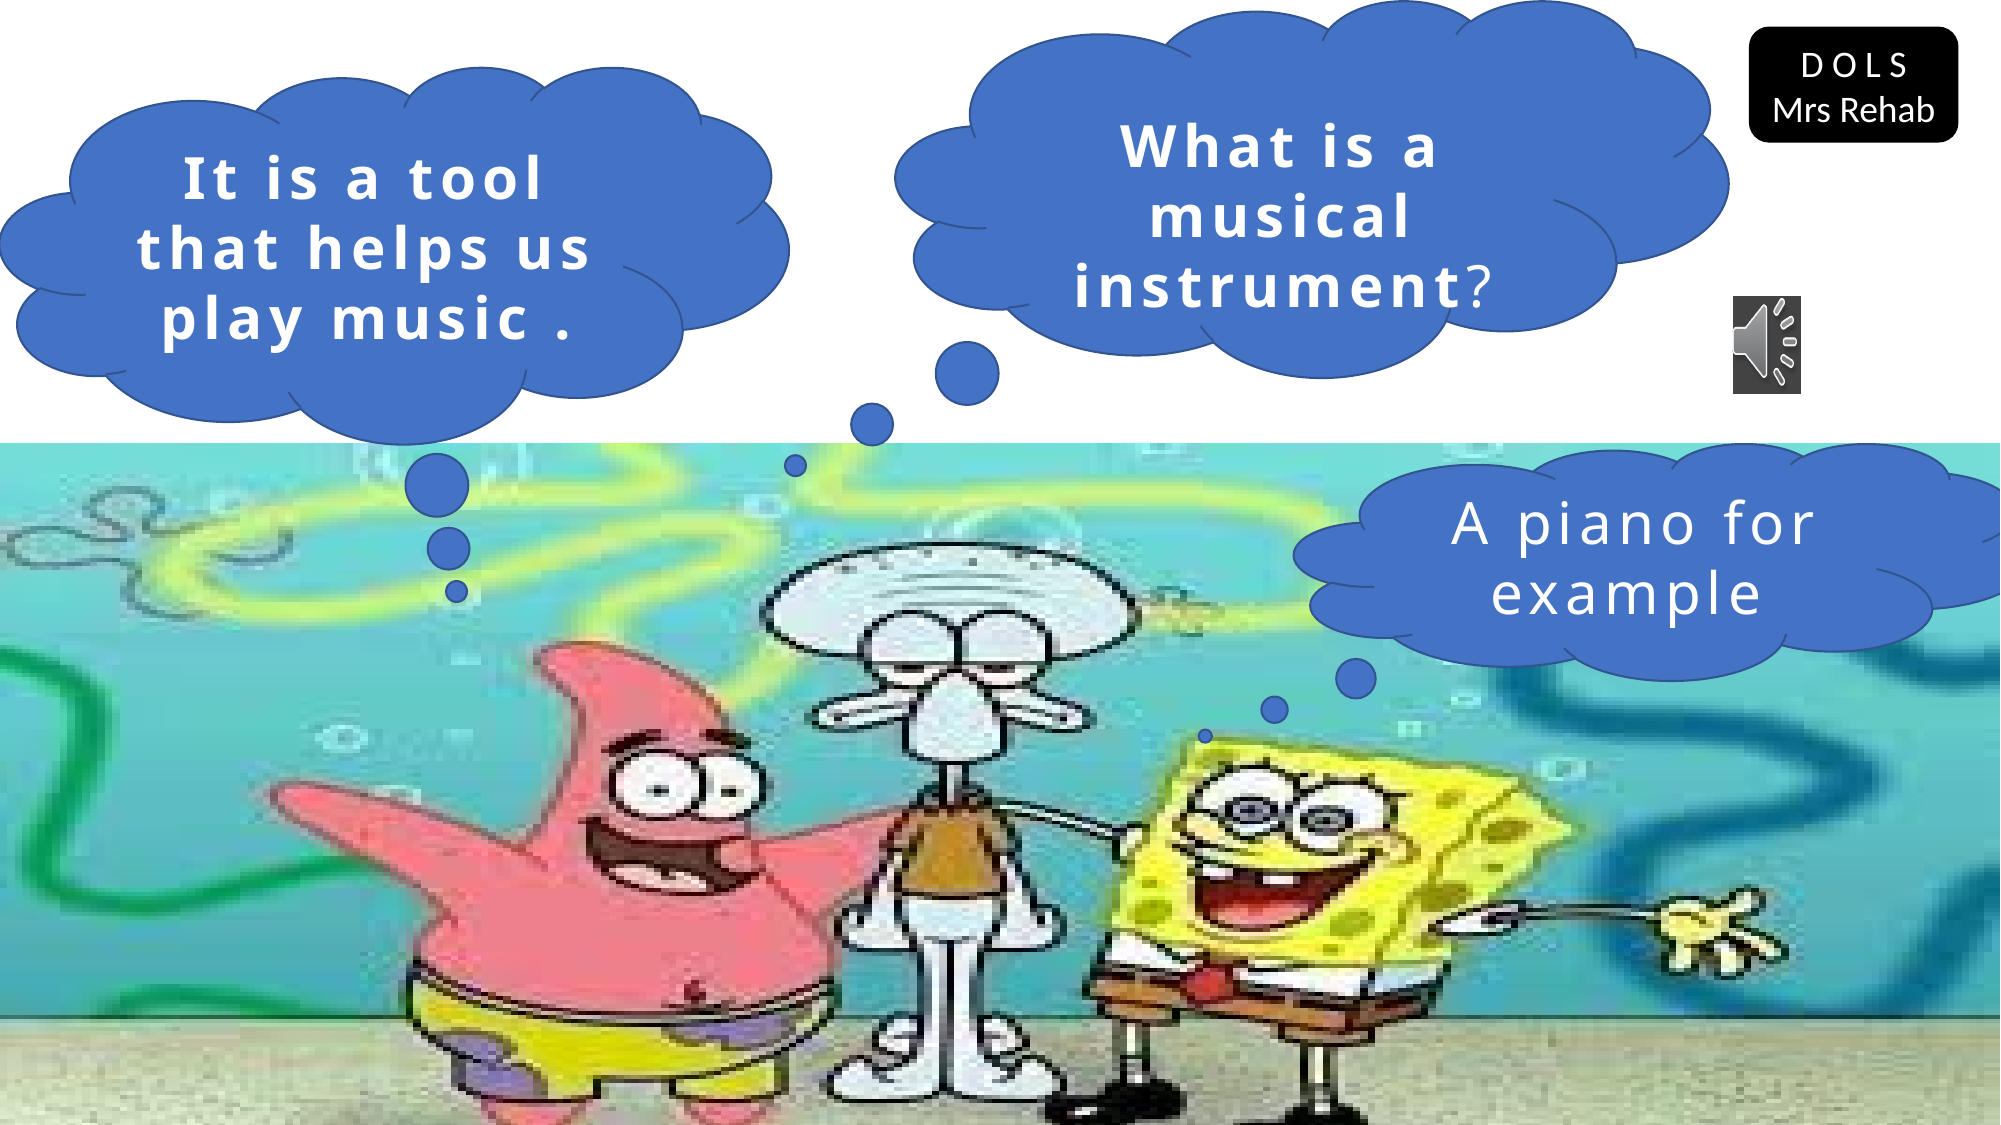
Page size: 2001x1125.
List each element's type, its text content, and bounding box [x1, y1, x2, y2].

picture [1731, 294, 1802, 395]
text_box What is a musical instrument? [934, 341, 1000, 406]
text_box It is a tool that helps us play music . [0, 66, 791, 443]
text_box What is a musical instrument? [894, 0, 1730, 380]
text_box What is a musical instrument? [850, 402, 895, 443]
text_box D O L S Mrs Rehab [1748, 26, 1959, 143]
picture [0, 443, 2000, 1125]
